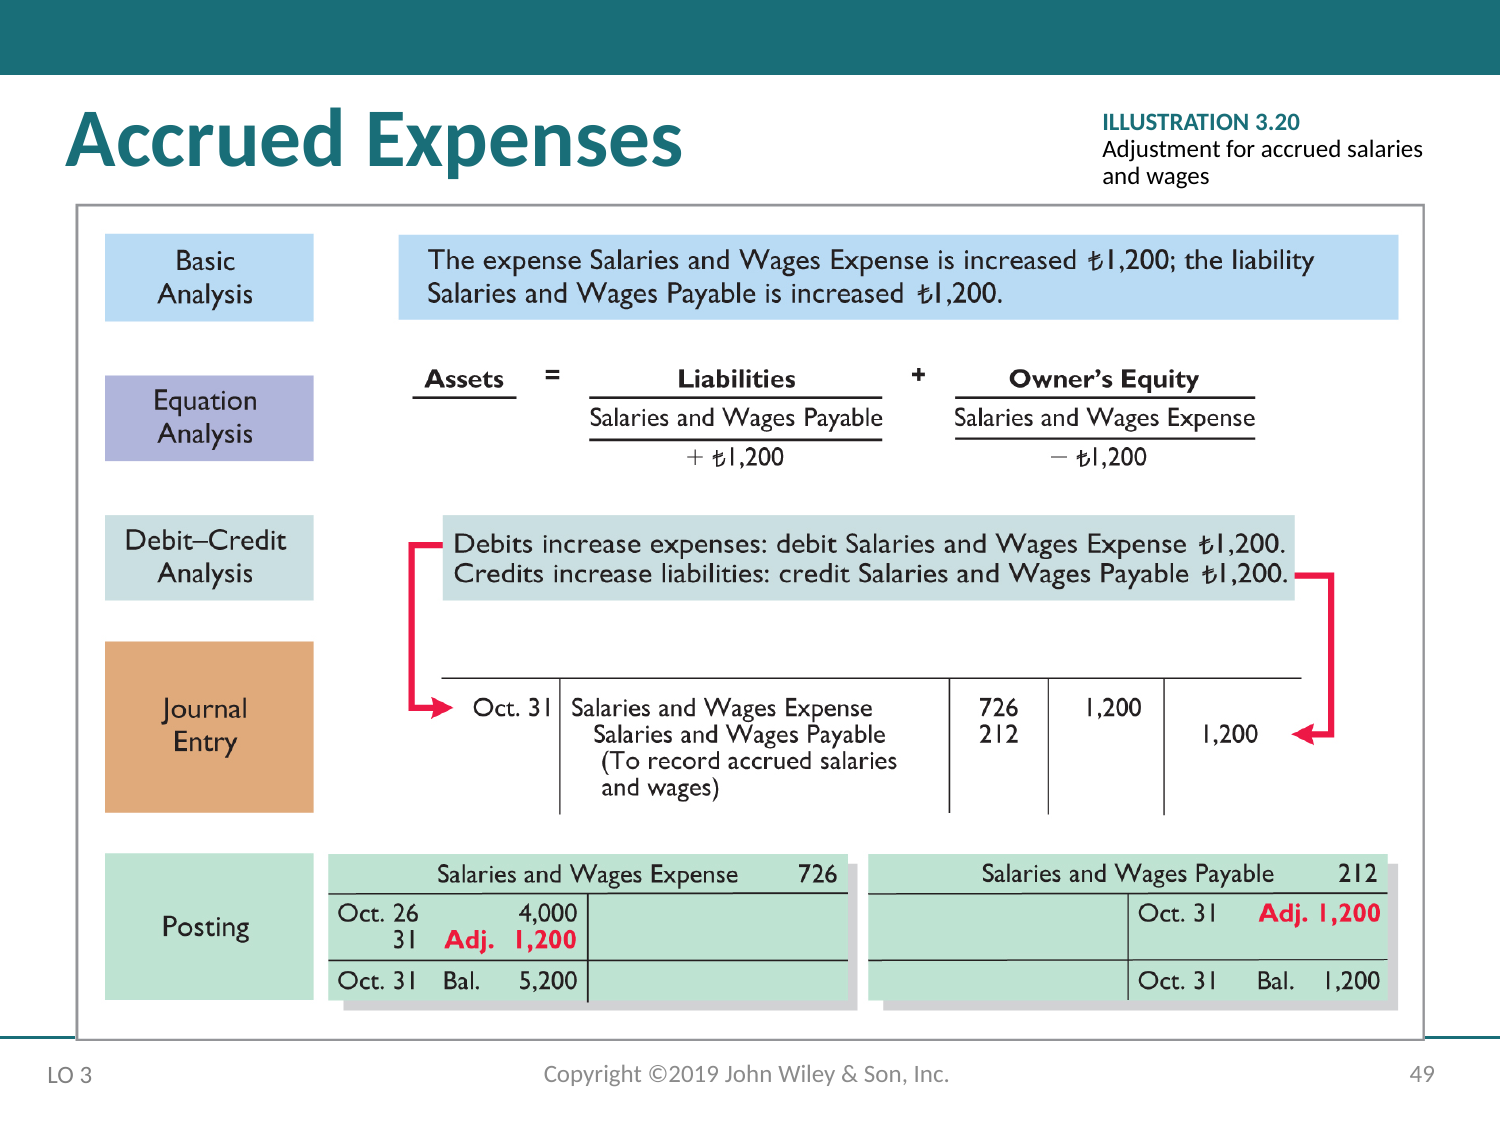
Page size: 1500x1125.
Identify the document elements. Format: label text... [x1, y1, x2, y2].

picture [74, 203, 1425, 1041]
list LO 3 [37, 1051, 118, 1125]
title Accrued Expenses [50, 87, 1475, 291]
text_box ILLUSTRATION 3.20 Adjustment for accrued salaries and wages [1087, 101, 1482, 198]
footer Copyright ©2019 John Wiley & Son, Inc. [496, 1042, 1004, 1103]
slide_number 49 [1059, 1042, 1450, 1103]
